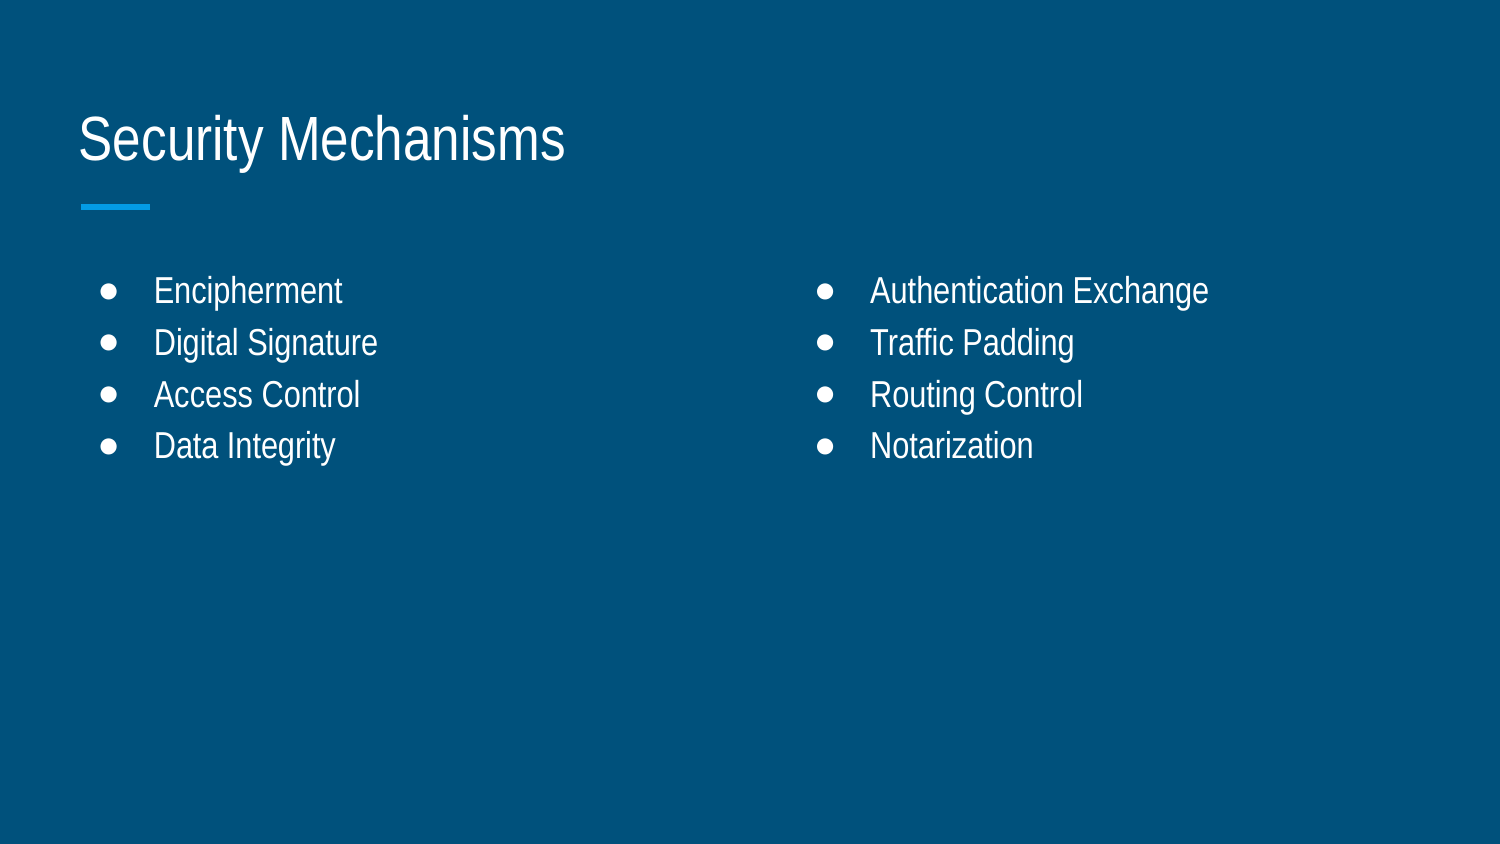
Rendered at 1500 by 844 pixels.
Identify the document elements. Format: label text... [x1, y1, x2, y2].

title Security Mechanisms [63, 75, 1437, 188]
list Encipherment Digital Signature Access Control Data Integrity [63, 244, 720, 750]
list Authentication Exchange Traffic Padding Routing Control Notarization [780, 244, 1437, 750]
